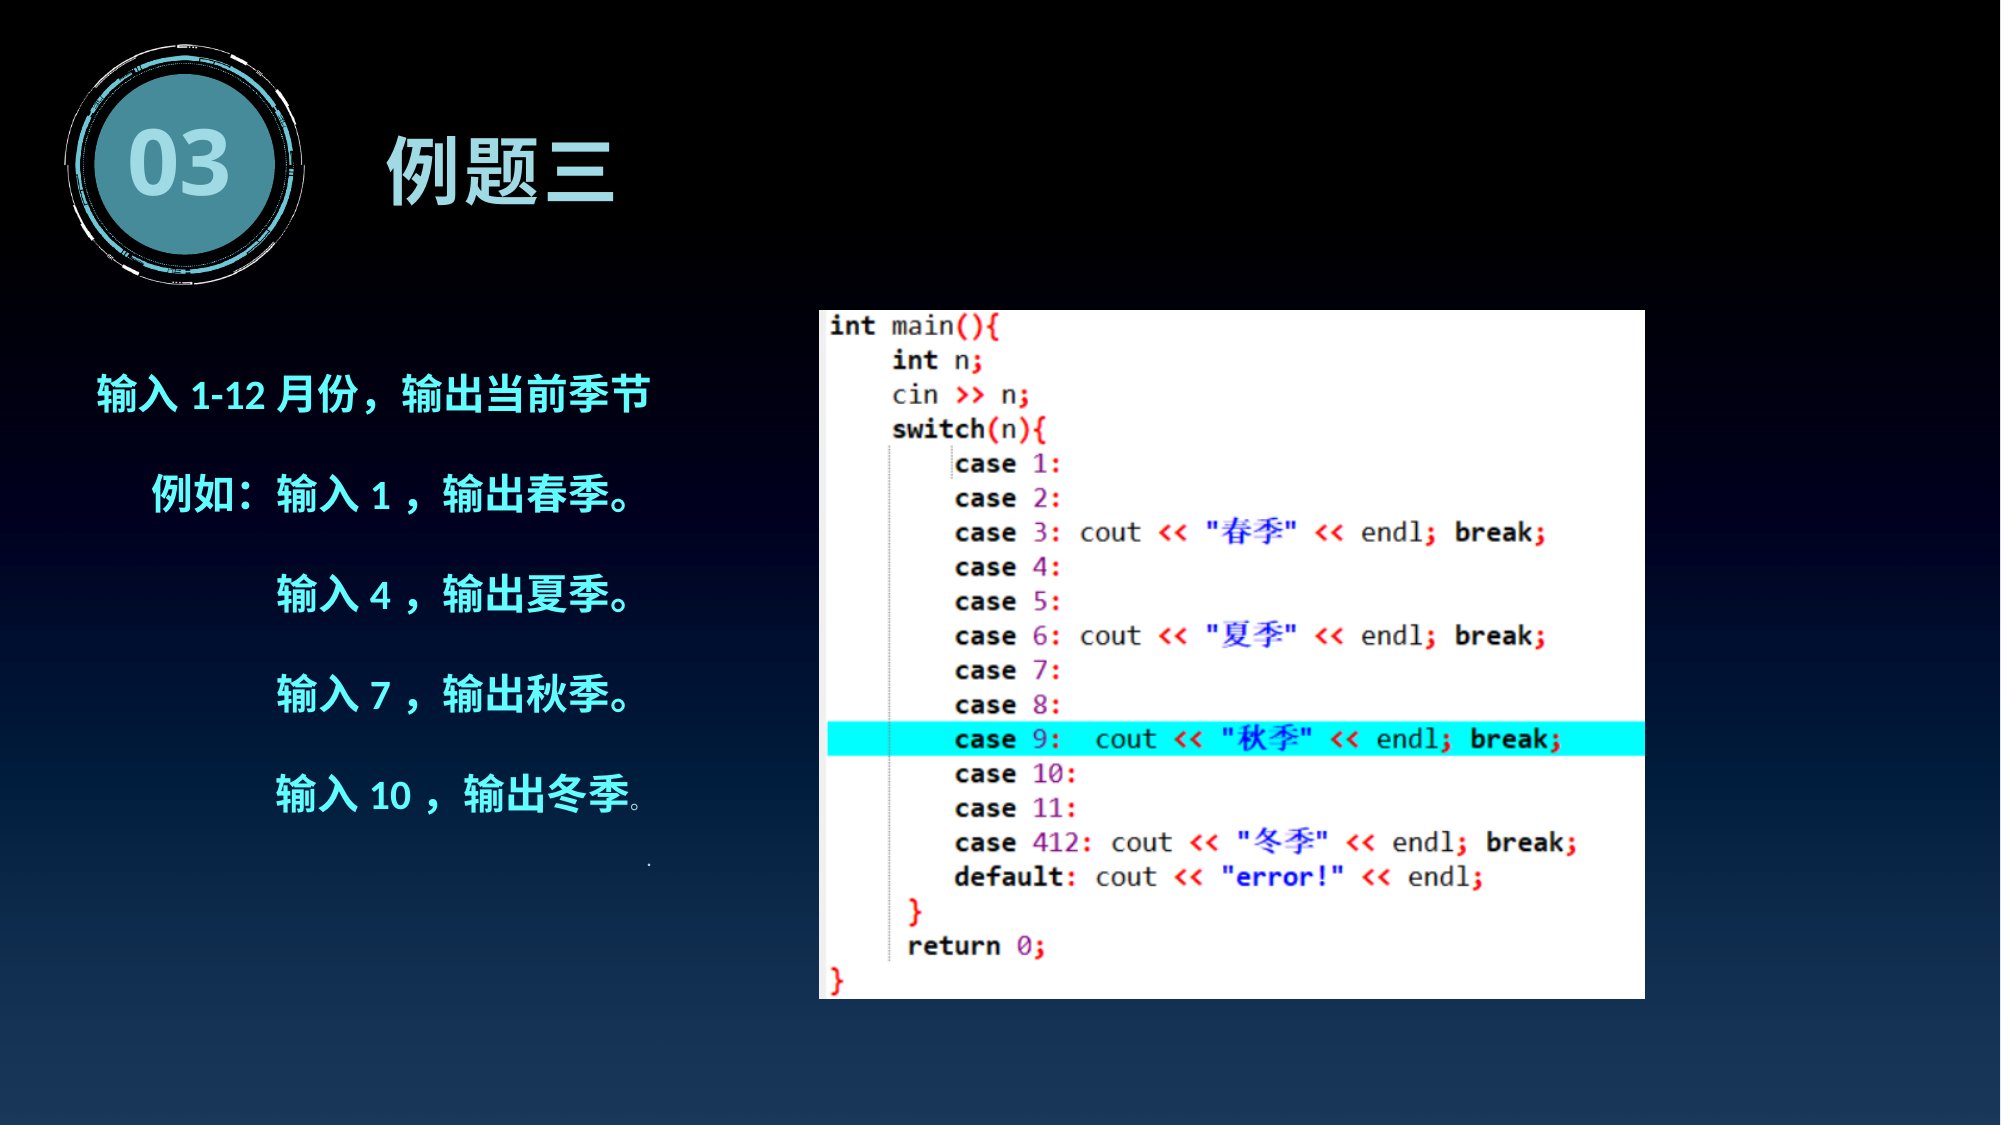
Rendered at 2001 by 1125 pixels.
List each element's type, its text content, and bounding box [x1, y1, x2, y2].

text_box 输入1-12月份，输出当前季节 例如：输入1，输出春季。 输入4，输出夏季。 输入7，输出秋季。 输入10，输出冬季。 . [0, 310, 667, 878]
text_box 例题三 [369, 116, 918, 223]
picture [0, 0, 2001, 1125]
